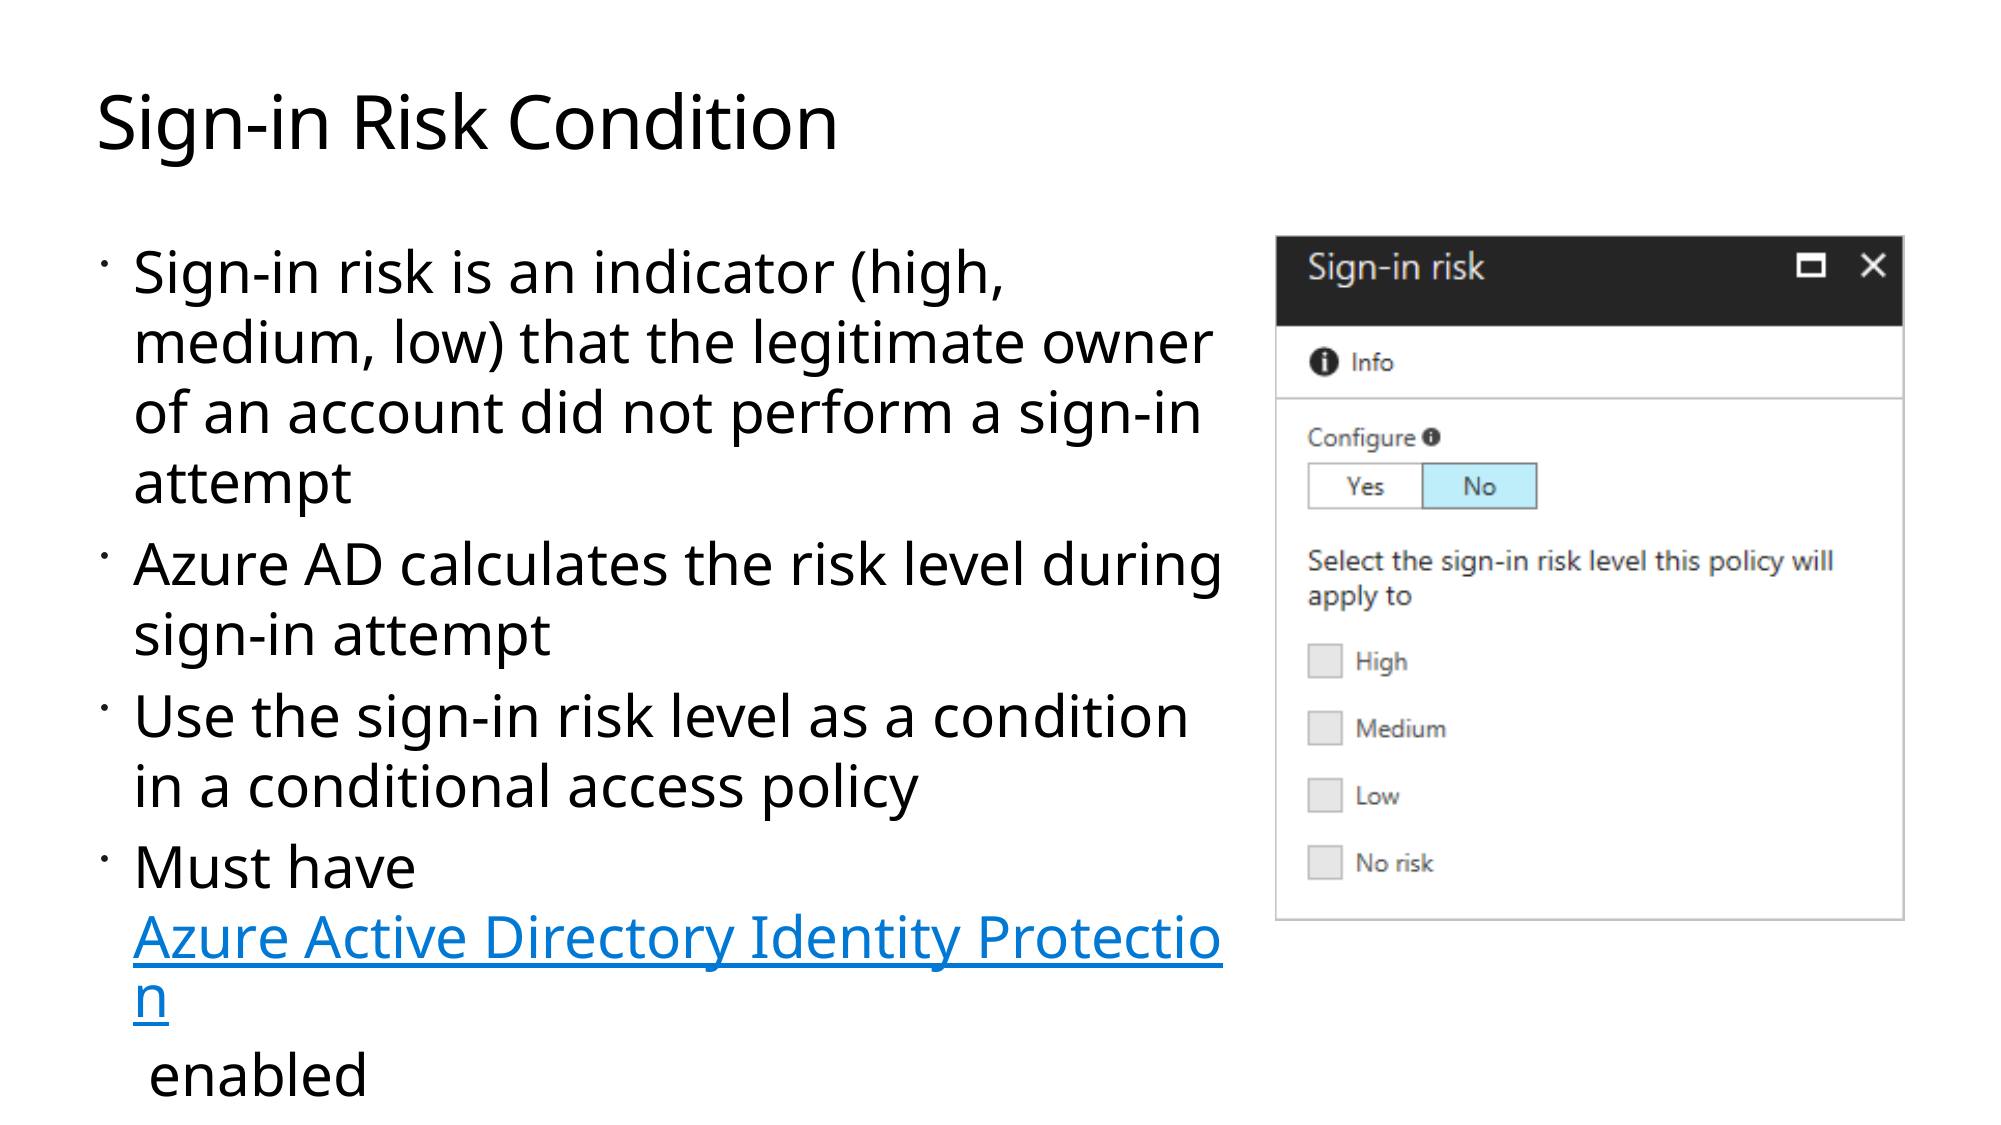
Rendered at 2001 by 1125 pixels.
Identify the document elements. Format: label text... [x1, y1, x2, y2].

picture [1274, 235, 1905, 921]
title Sign-in Risk Condition [96, 75, 1904, 166]
list Sign-in risk is an indicator (high, medium, low) that the legitimate owner of an account did not perform a sign-in attempt Azure AD calculates the risk level during sign-in attempt Use the sign-in risk level as a condition in a conditional access policy Must have Azure Active Directory Identity Protection enabled [95, 235, 1230, 914]
